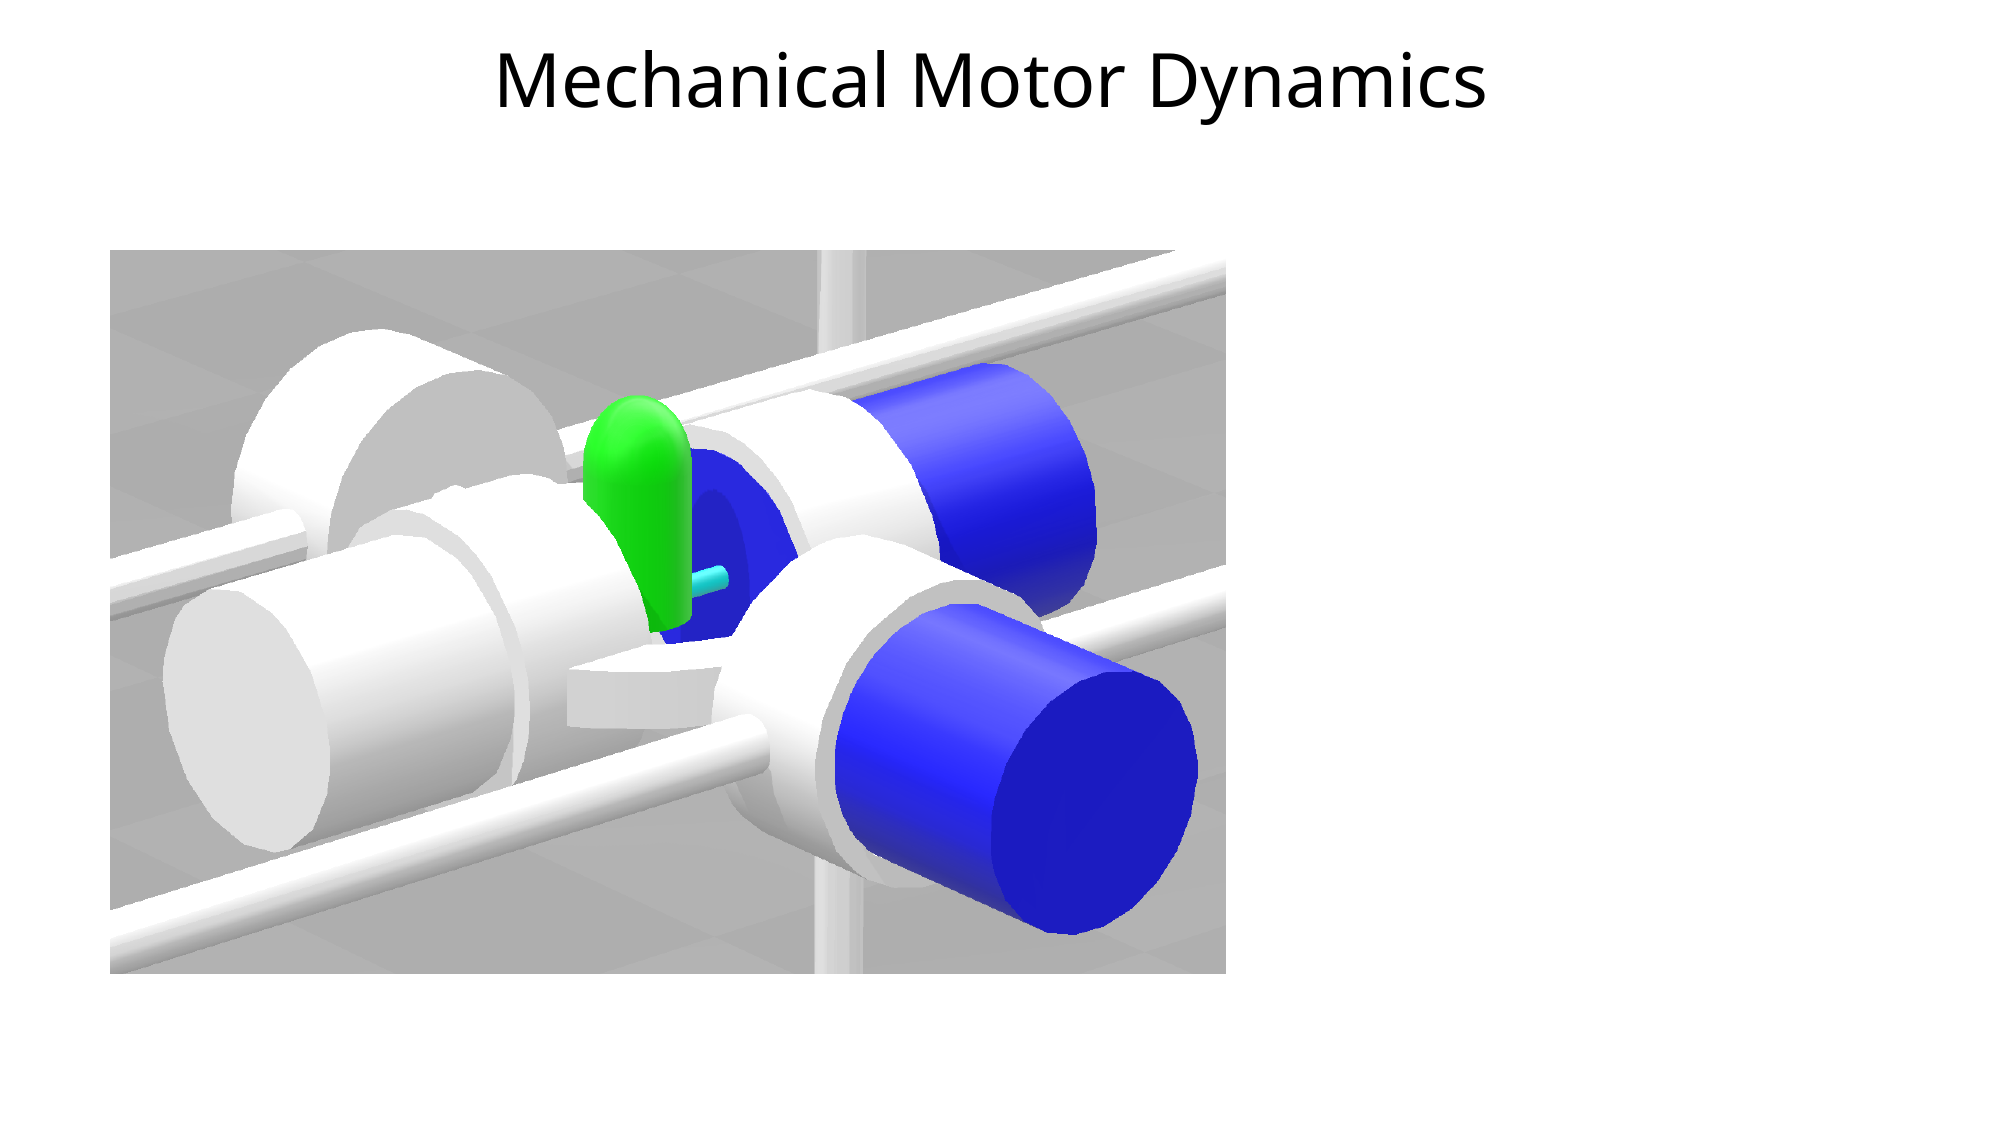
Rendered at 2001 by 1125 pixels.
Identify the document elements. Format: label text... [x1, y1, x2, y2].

text_box Mechanical Motor Dynamics [478, 24, 1522, 130]
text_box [110, 250, 1226, 974]
